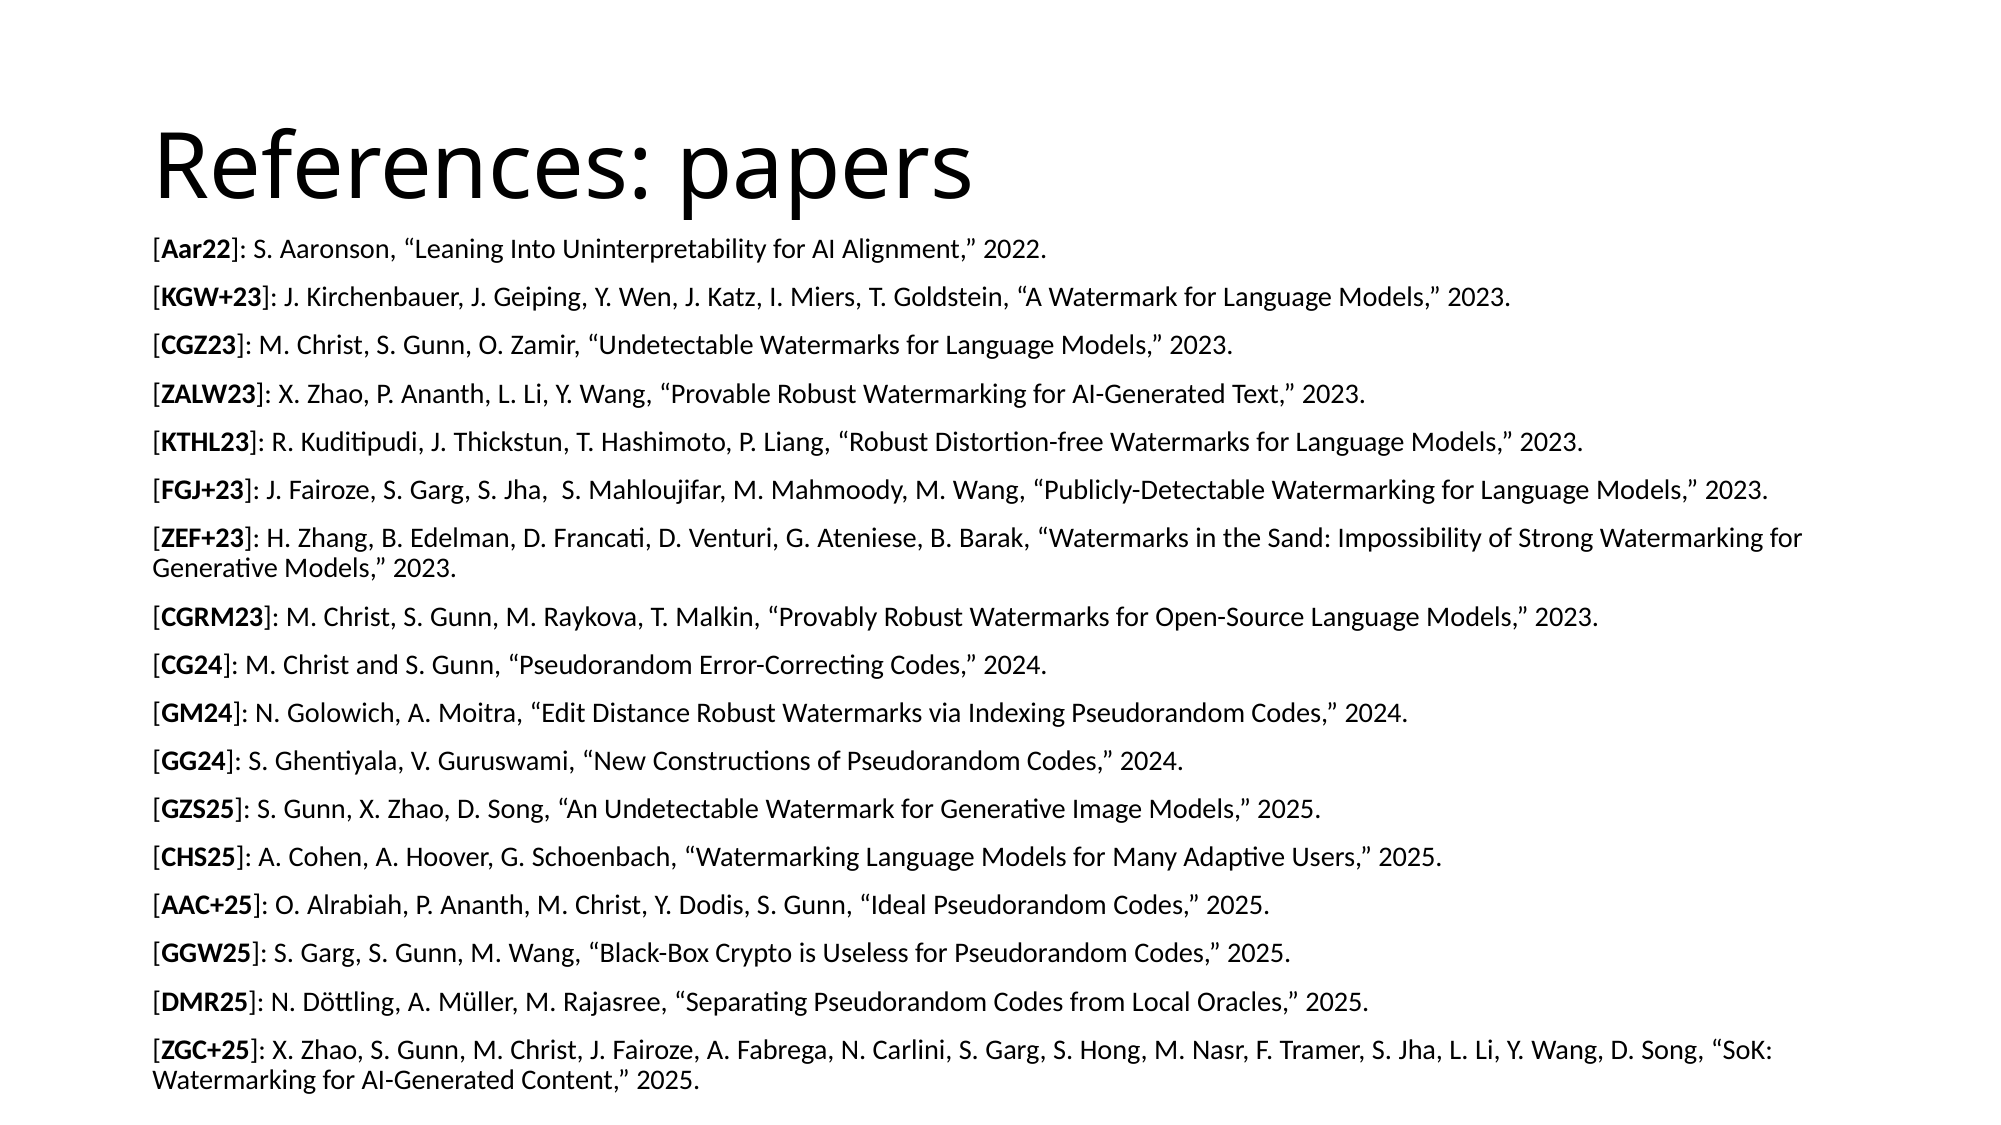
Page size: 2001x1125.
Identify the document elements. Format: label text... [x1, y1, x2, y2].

list [Aar22]: S. Aaronson, “Leaning Into Uninterpretability for AI Alignment,” 2022. [KGW+23]: J. Kirchenbauer, J. Geiping, Y. Wen, J. Katz, I. Miers, T. Goldstein, “A Watermark for Language Models,” 2023. [CGZ23]: M. Christ, S. Gunn, O. Zamir, “Undetectable Watermarks for Language Models,” 2023. [ZALW23]: X. Zhao, P. Ananth, L. Li, Y. Wang, “Provable Robust Watermarking for AI-Generated Text,” 2023. [KTHL23]: R. Kuditipudi, J. Thickstun, T. Hashimoto, P. Liang, “Robust Distortion-free Watermarks for Language Models,” 2023. [FGJ+23]: J. Fairoze, S. Garg, S. Jha, S. Mahloujifar, M. Mahmoody, M. Wang, “Publicly-Detectable Watermarking for Language Models,” 2023. [ZEF+23]: H. Zhang, B. Edelman, D. Francati, D. Venturi, G. Ateniese, B. Barak, “Watermarks in the Sand: Impossibility of Strong Watermarking for Generative Models,” 2023. [CGRM23]: M. Christ, S. Gunn, M. Raykova, T. Malkin, “Provably Robust Watermarks for Open-Source Language Models,” 2023. [CG24]: M. Christ and S. Gunn, “Pseudorandom Error-Correcting Codes,” 2024. [GM24]: N. Golowich, A. Moitra, “Edit Distance Robust Watermarks via Indexing Pseudorandom Codes,” 2024. [GG24]: S. Ghentiyala, V. Guruswami, “New Constructions of Pseudorandom Codes,” 2024. [GZS25]: S. Gunn, X. Zhao, D. Song, “An Undetectable Watermark for Generative Image Models,” 2025. [CHS25]: A. Cohen, A. Hoover, G. Schoenbach, “Watermarking Language Models for Many Adaptive Users,” 2025. [AAC+25]: O. Alrabiah, P. Ananth, M. Christ, Y. Dodis, S. Gunn, “Ideal Pseudorandom Codes,” 2025. [GGW25]: S. Garg, S. Gunn, M. Wang, “Black-Box Crypto is Useless for Pseudorandom Codes,” 2025. [DMR25]: N. Döttling, A. Müller, M. Rajasree, “Separating Pseudorandom Codes from Local Oracles,” 2025. [ZGC+25]: X. Zhao, S. Gunn, M. Christ, J. Fairoze, A. Fabrega, N. Carlini, S. Garg, S. Hong, M. Nasr, F. Tramer, S. Jha, L. Li, Y. Wang, D. Song, “SoK: Watermarking for AI-Generated Content,” 2025. [137, 226, 1863, 1108]
title References: papers [137, 59, 1863, 226]
